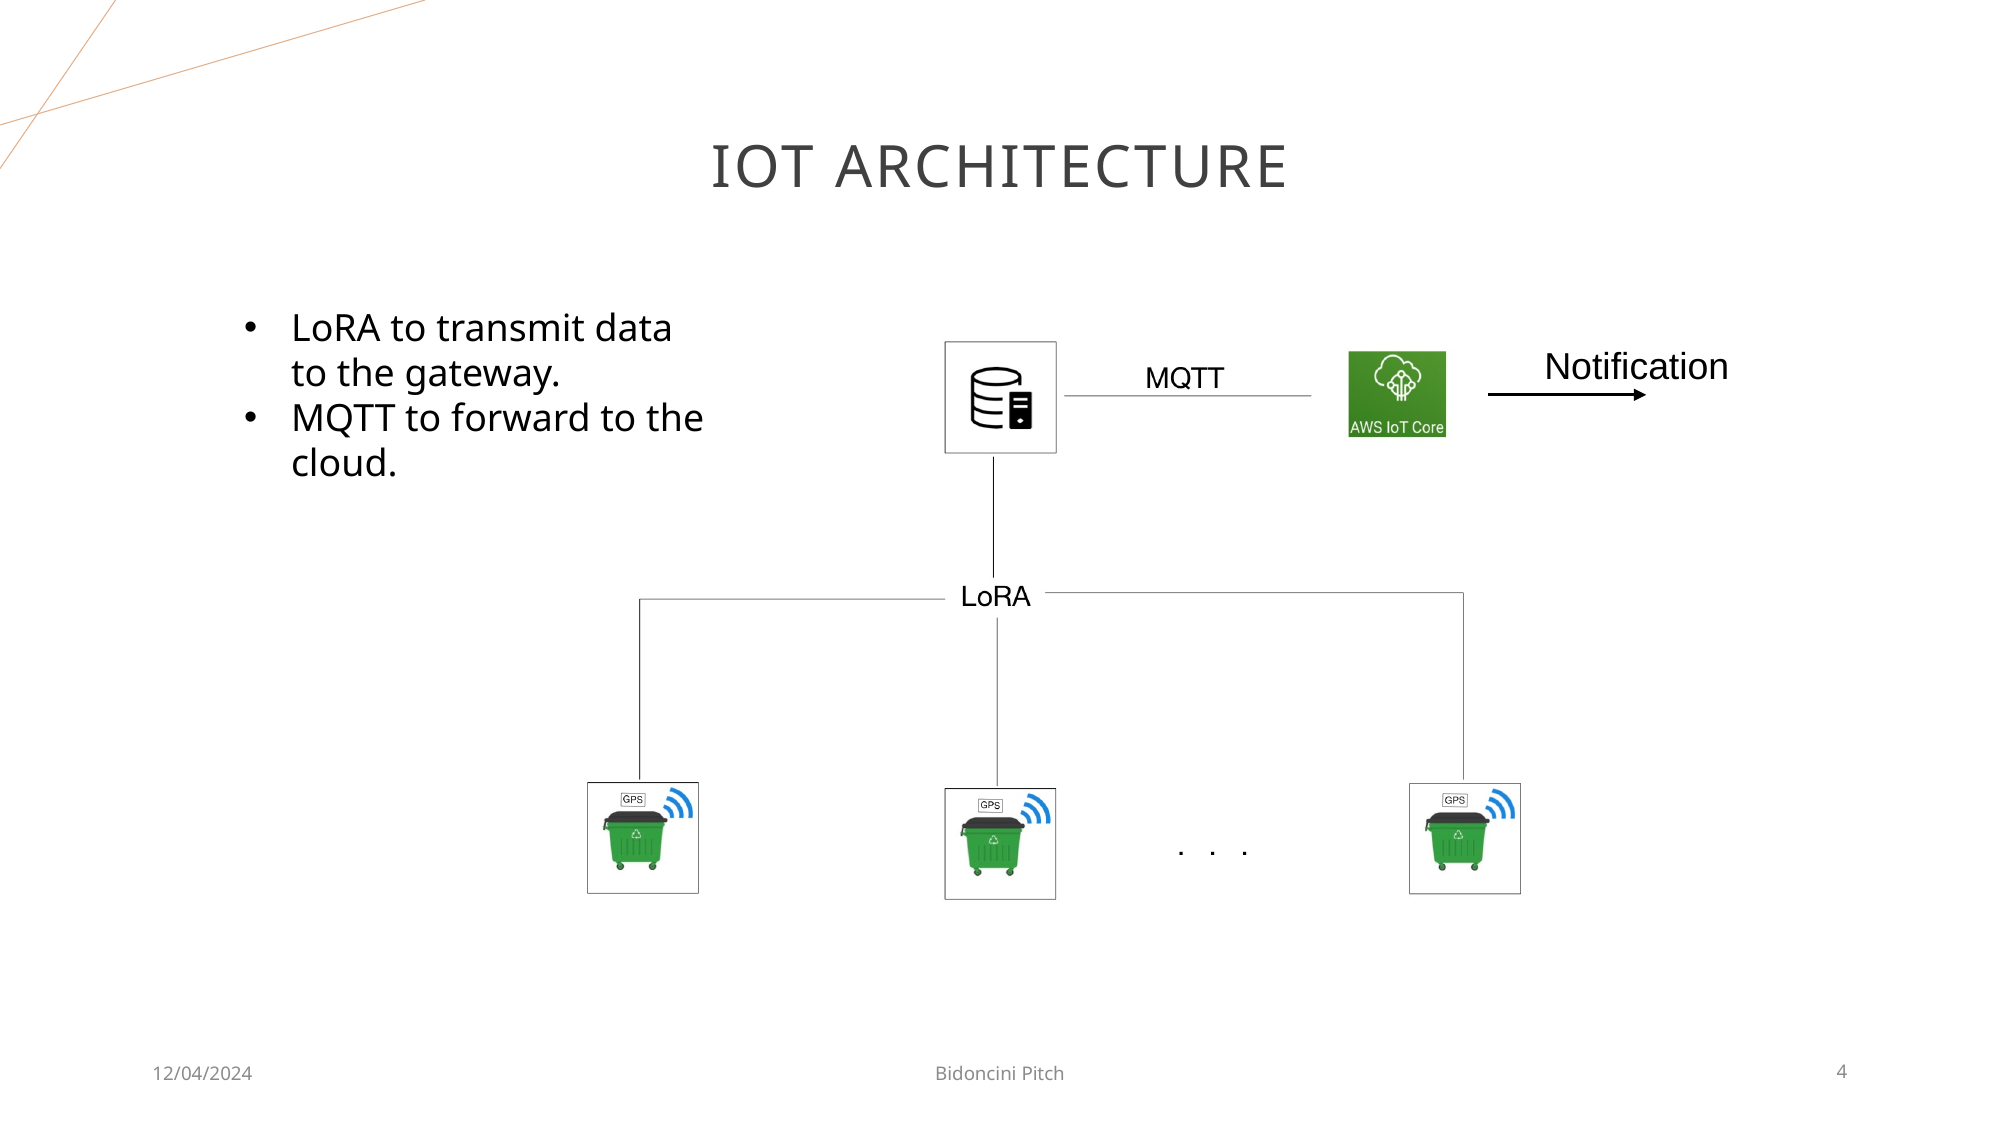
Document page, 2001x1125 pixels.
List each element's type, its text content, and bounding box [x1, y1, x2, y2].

footer Bidoncini Pitch [662, 1042, 1338, 1103]
slide_number 4 [1412, 1042, 1863, 1103]
title IOt architecture [137, 59, 1863, 278]
picture [353, 215, 1647, 952]
text_box Notification [1647, 334, 1745, 394]
text_box LoRA to transmit data to the gateway. MQTT to forward to the cloud. [229, 296, 353, 492]
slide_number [137, 1042, 588, 1103]
